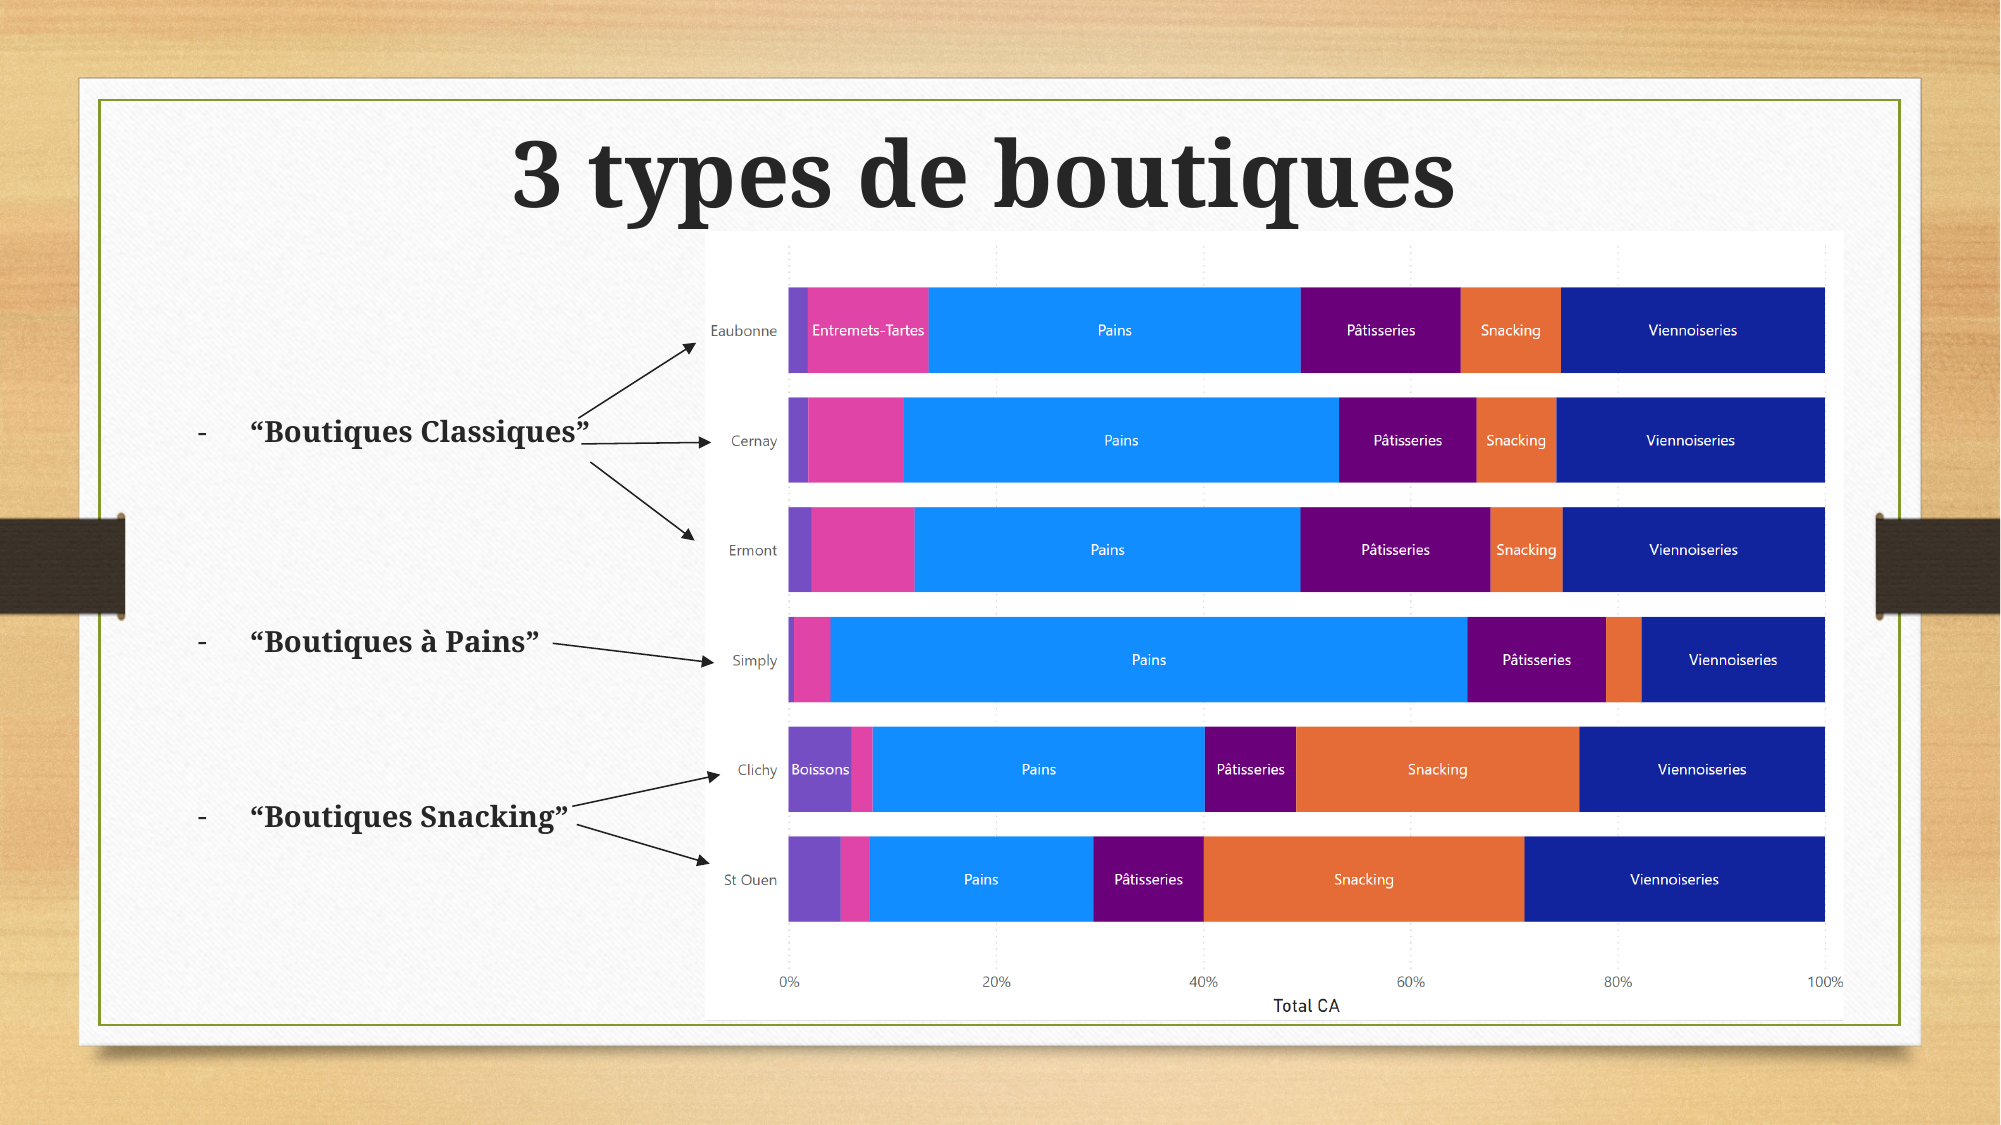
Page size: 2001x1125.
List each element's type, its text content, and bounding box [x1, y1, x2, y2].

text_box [578, 342, 697, 419]
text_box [552, 643, 715, 664]
title 3 types de boutiques [198, 92, 1774, 250]
text_box “Boutiques Classiques” “Boutiques à Pains” “Boutiques Snacking” [160, 278, 699, 482]
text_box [571, 774, 721, 807]
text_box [576, 824, 710, 864]
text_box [590, 461, 695, 541]
picture [0, 0, 2001, 1125]
